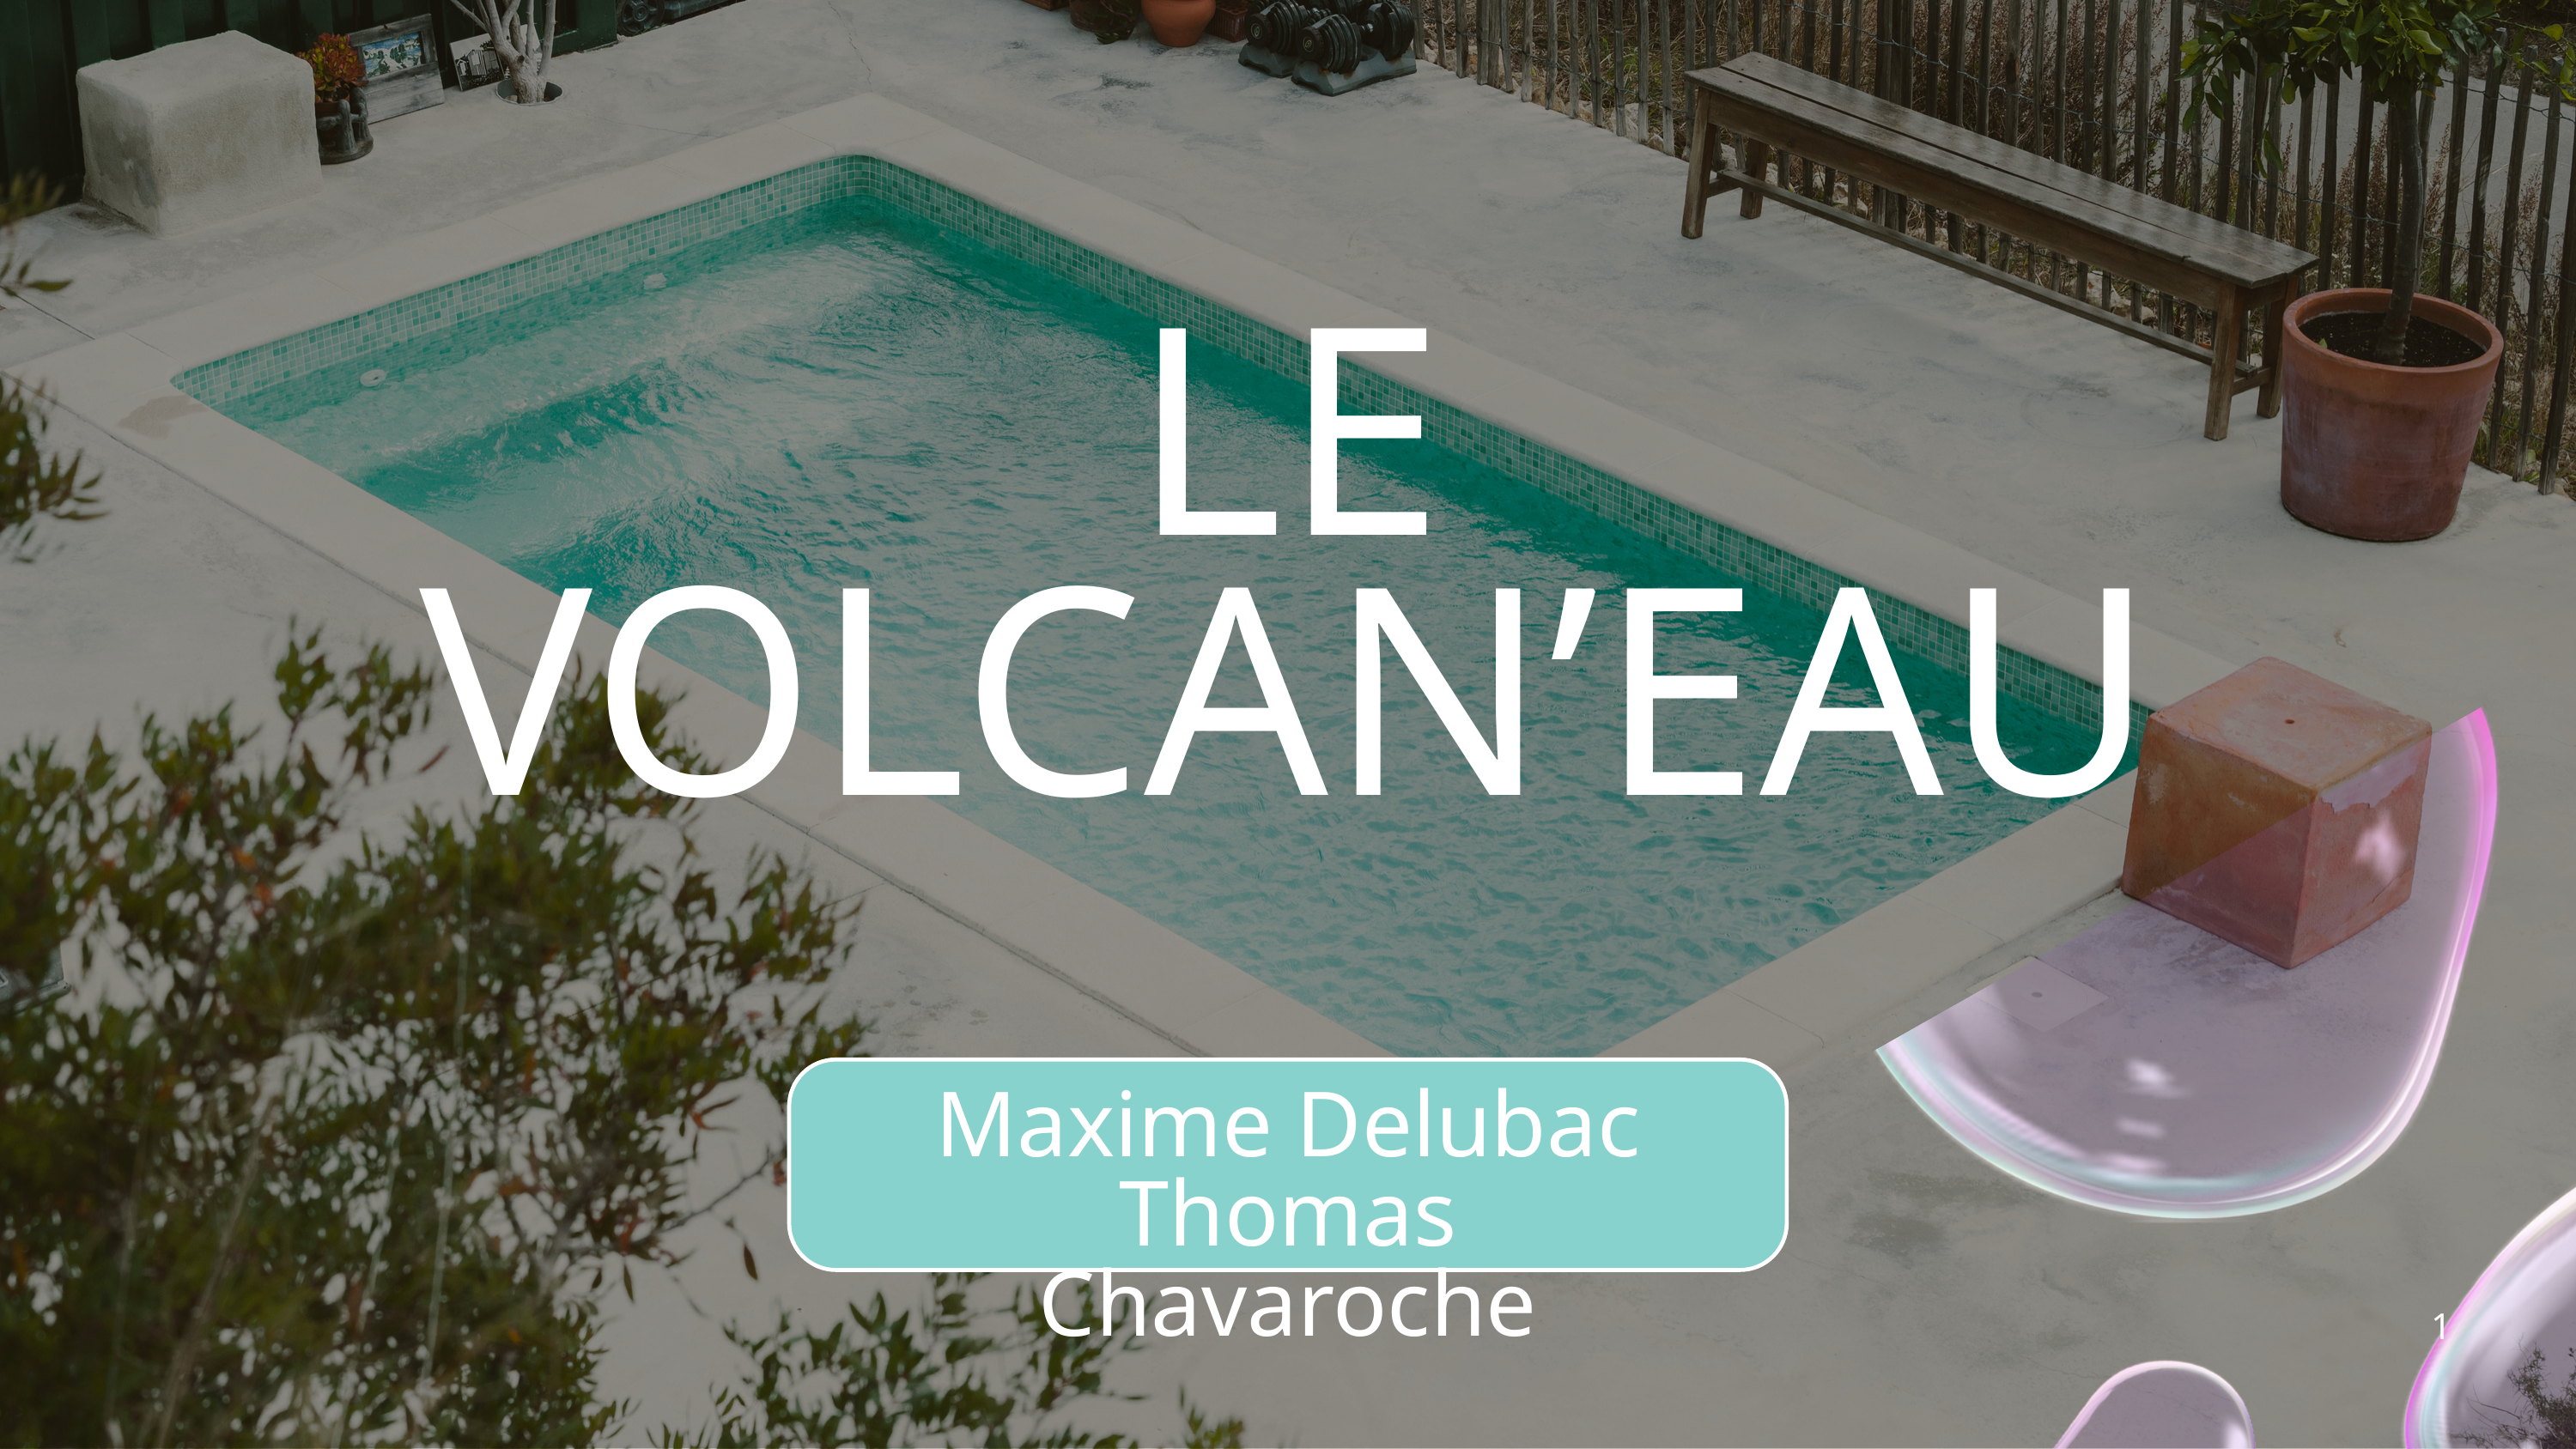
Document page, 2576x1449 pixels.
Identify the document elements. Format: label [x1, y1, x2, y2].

text_box [788, 1058, 1788, 1270]
text_box [0, 0, 2576, 1449]
